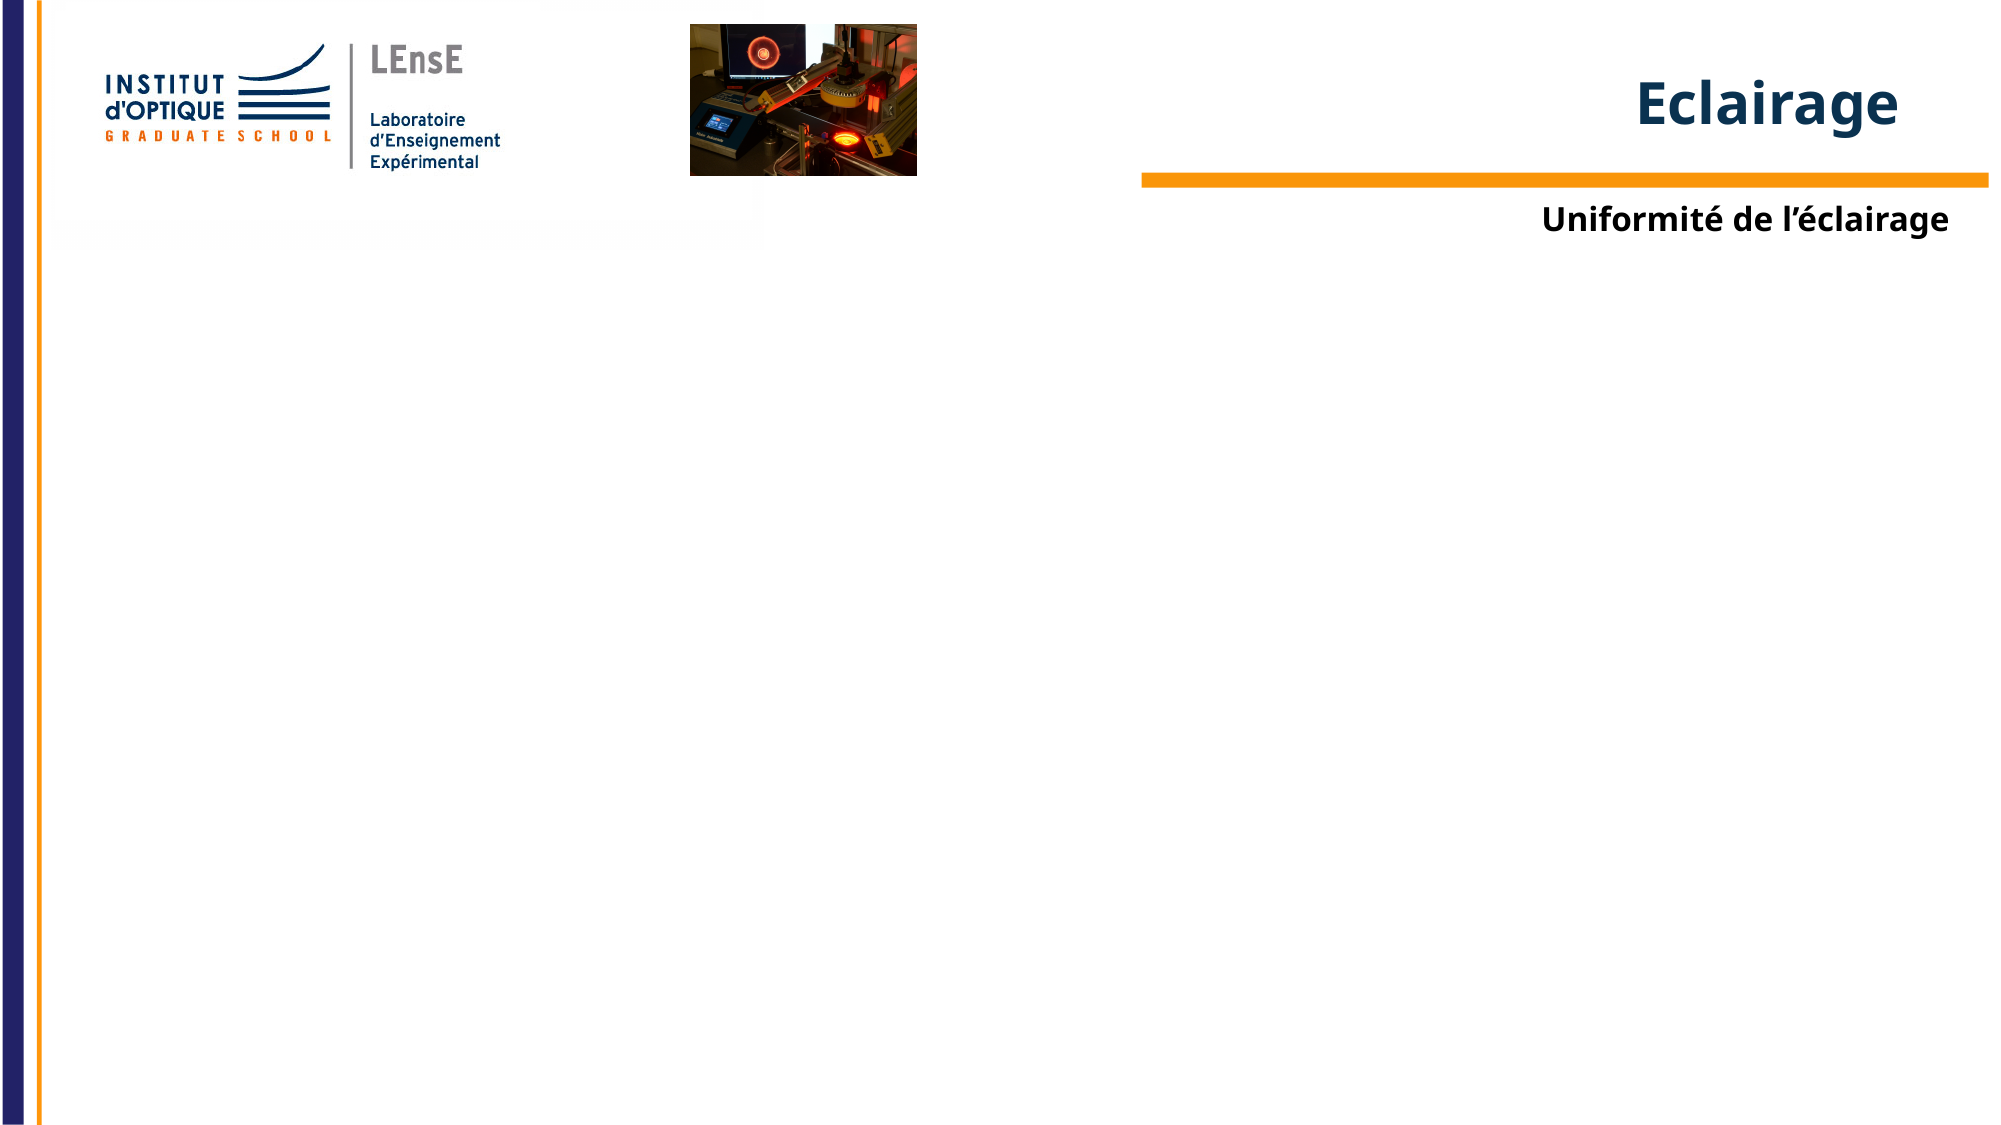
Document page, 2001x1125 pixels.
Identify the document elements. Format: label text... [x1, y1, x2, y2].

text_box Uniformité de l’éclairage [1295, 191, 1966, 246]
text_box [1141, 172, 1989, 188]
picture [51, 0, 917, 250]
text_box [55, 11, 752, 220]
title Eclairage [922, 45, 1916, 158]
